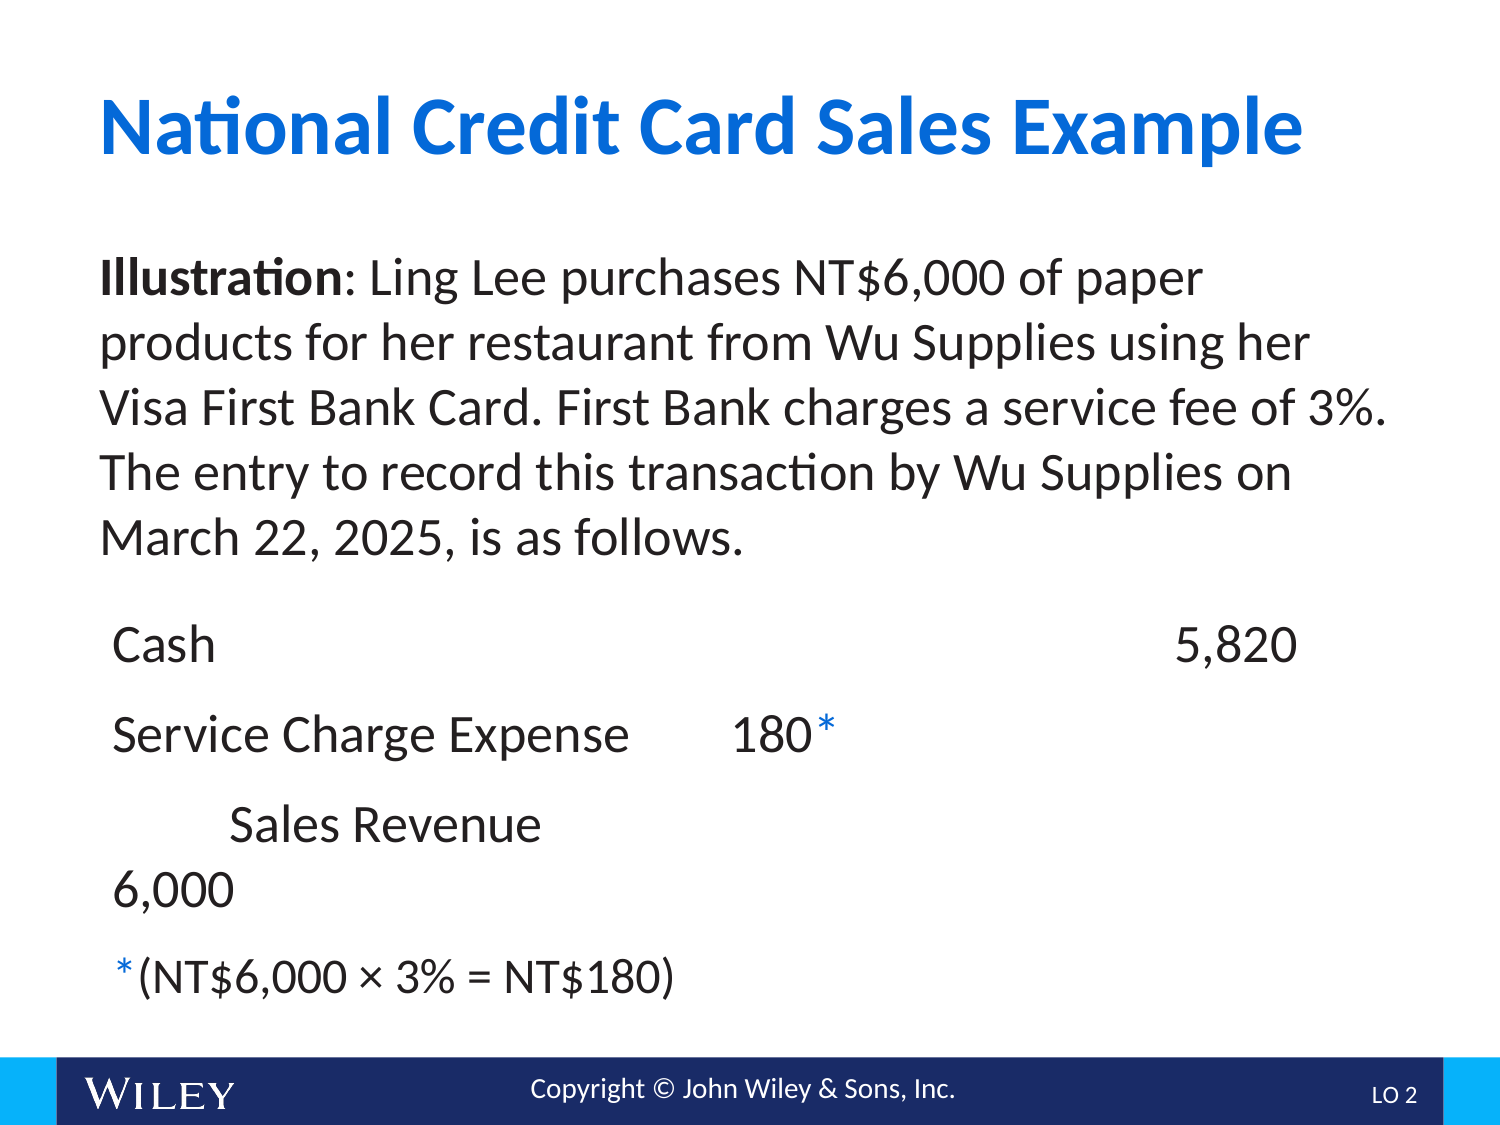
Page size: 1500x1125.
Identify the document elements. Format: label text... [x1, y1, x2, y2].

list L O 2 [1309, 1065, 1433, 1125]
title National Credit Card Sales Example [84, 75, 1416, 215]
list Cash 5,820 Service Charge Expense 180* Sales Revenue 6,000 *(NT$6,000 × 3% = NT$180) [97, 600, 1416, 1030]
list Illustration: Ling Lee purchases NT$6,000 of paper products for her restaurant from Wu Supplies using her Visa First Bank Card. First Bank charges a service fee of 3%. The entry to record this transaction by Wu Supplies on March 22, 2025, is as follows. [84, 233, 1416, 582]
